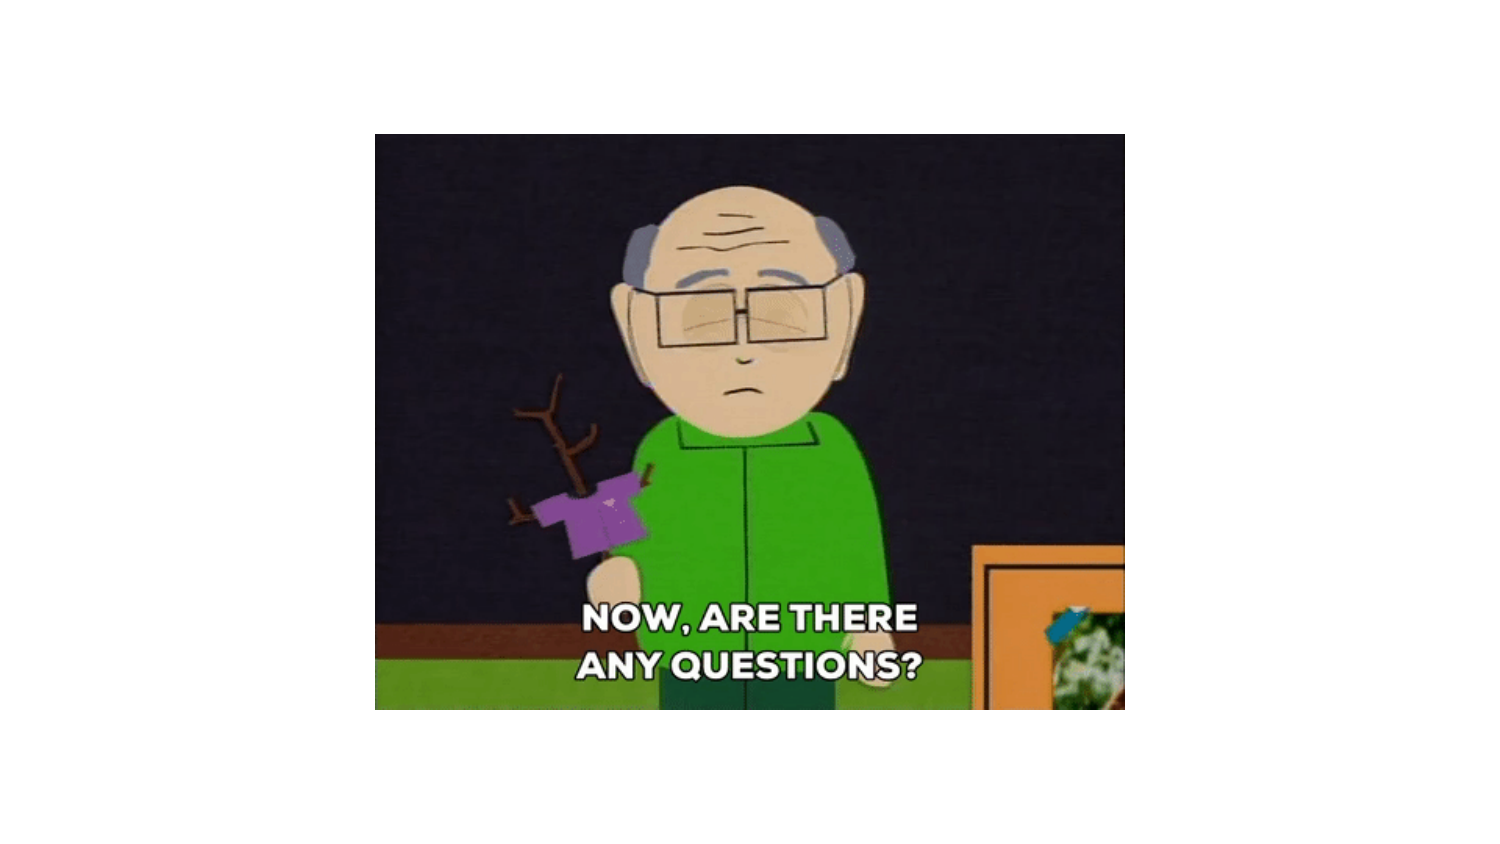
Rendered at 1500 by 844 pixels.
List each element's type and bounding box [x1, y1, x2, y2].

picture [374, 134, 1126, 710]
